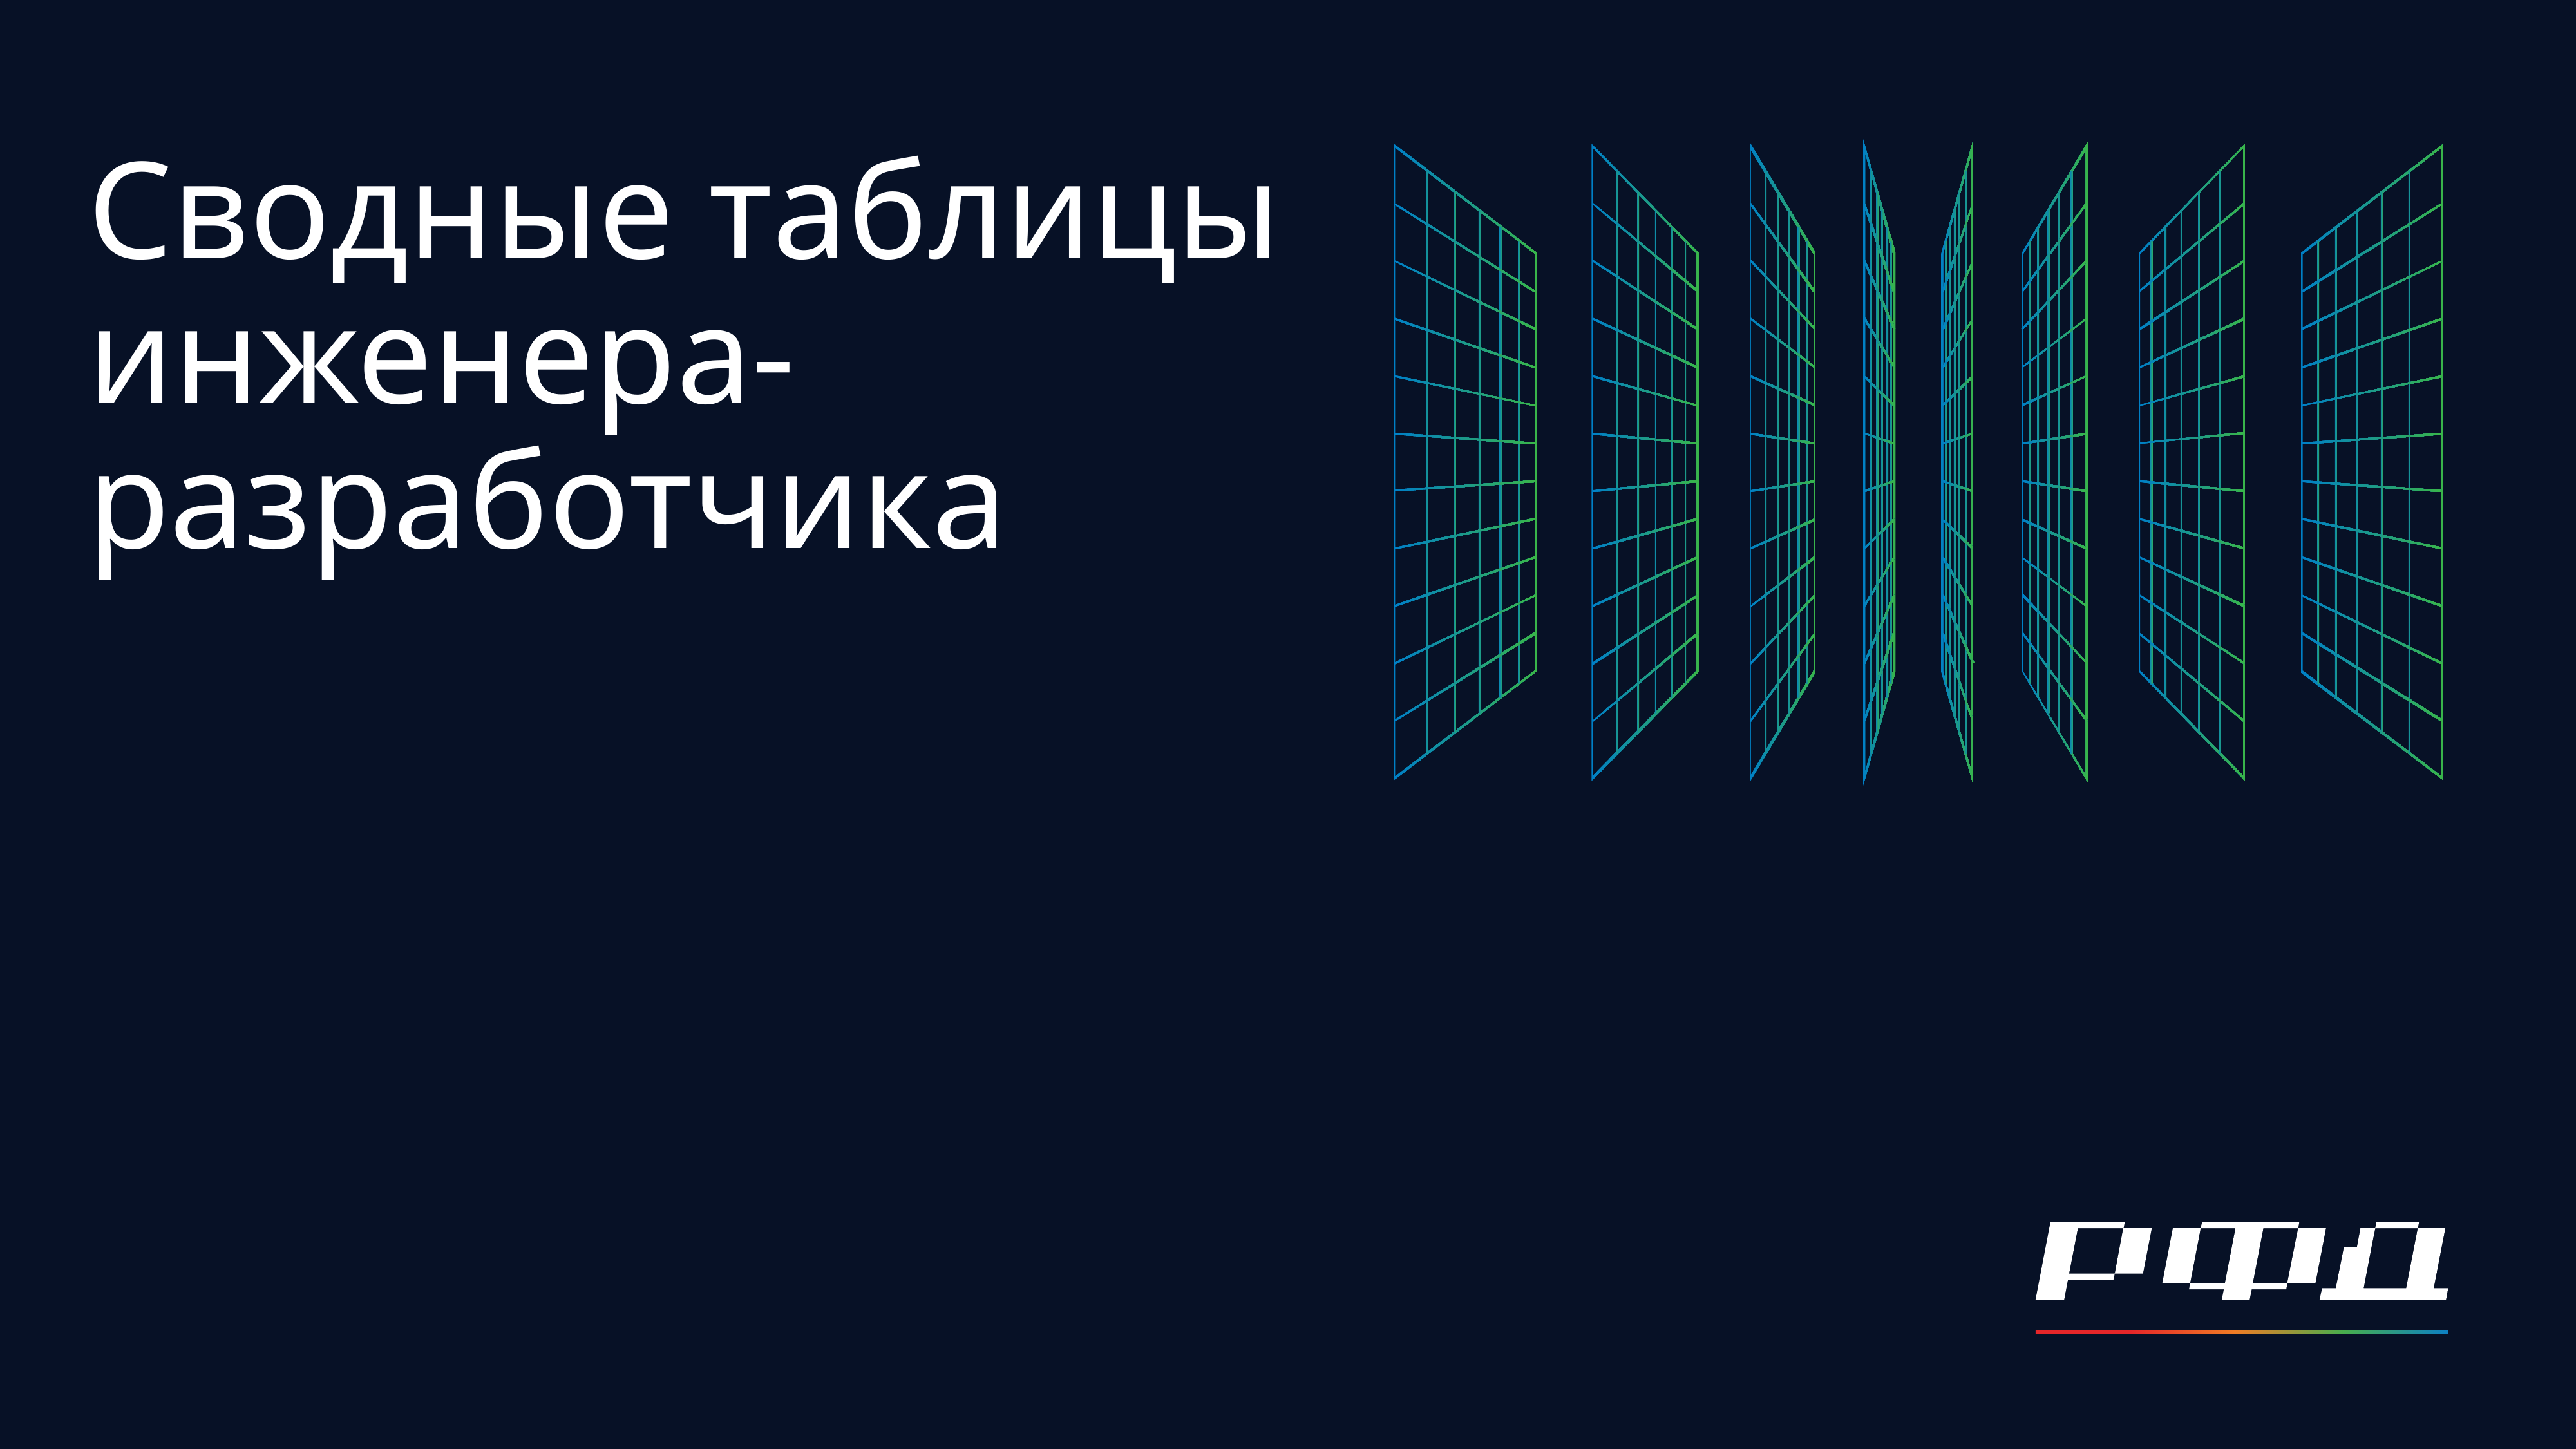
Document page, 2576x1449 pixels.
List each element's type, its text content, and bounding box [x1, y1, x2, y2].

title Сводные таблицы инженера-разработчика [82, 137, 1353, 587]
